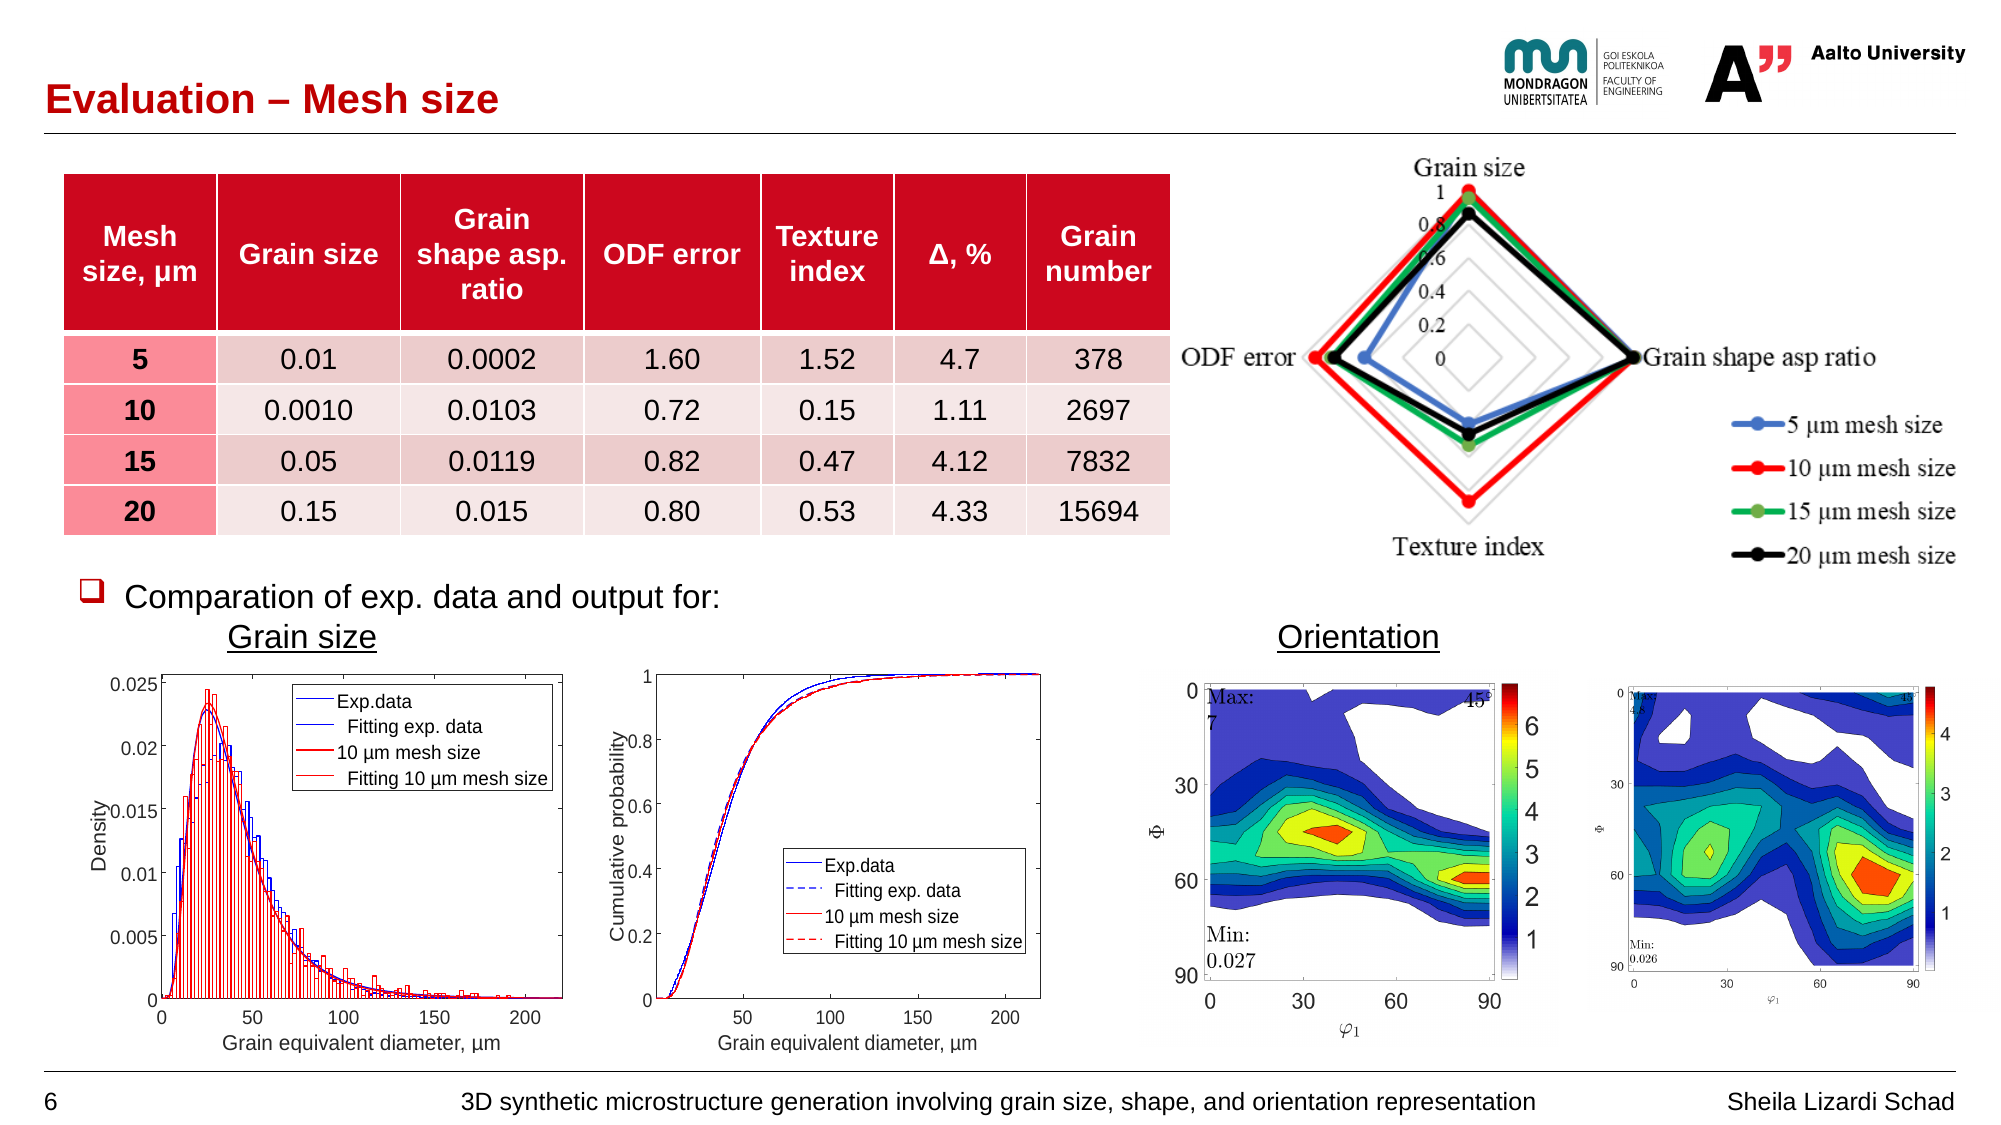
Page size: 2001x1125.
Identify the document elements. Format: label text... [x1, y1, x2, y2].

table_cell 15694 [1027, 486, 1170, 535]
table_cell 4.33 [895, 486, 1026, 535]
table_cell 4.7 [895, 336, 1026, 383]
table_cell 0.01 [218, 336, 400, 383]
table_cell 0.82 [585, 435, 760, 484]
table_header Grain shape asp. ratio [401, 174, 583, 330]
picture [1501, 27, 1669, 120]
table_cell 0.15 [762, 385, 893, 434]
title Evaluation – Mesh size [45, 33, 1544, 123]
text_box Comparation of exp. data and output for: Grain size Orientation [62, 568, 1661, 663]
picture [1139, 669, 1560, 1047]
table_cell 0.05 [218, 435, 400, 484]
table_cell 1.60 [585, 336, 760, 383]
table_cell 0.72 [585, 385, 760, 434]
table_cell 1.11 [895, 385, 1026, 434]
table_cell 0.80 [585, 486, 760, 535]
picture [1701, 40, 1970, 107]
table_cell 0.015 [401, 486, 583, 535]
table_cell 0.0010 [218, 385, 400, 434]
table_cell 2697 [1027, 385, 1170, 434]
table_cell 1.52 [762, 336, 893, 383]
table_header ODF error [585, 174, 760, 330]
picture [83, 641, 1088, 1053]
table_cell 7832 [1027, 435, 1170, 484]
picture [1587, 678, 2000, 1013]
table_cell 4.12 [895, 435, 1026, 484]
table_cell 0.0103 [401, 385, 583, 434]
table_cell 0.0119 [401, 435, 583, 484]
picture [1171, 149, 1975, 589]
table_header Mesh size, μm [64, 174, 216, 330]
table_header Grain number [1027, 174, 1170, 330]
table_cell 15 [64, 435, 216, 484]
table_cell 0.47 [762, 435, 893, 484]
table_cell 5 [64, 336, 216, 383]
table_header Δ, % [895, 174, 1026, 330]
table_cell 10 [64, 385, 216, 434]
table_cell 0.53 [762, 486, 893, 535]
table_header Grain size [218, 174, 400, 330]
table_cell 0.0002 [401, 336, 583, 383]
table_cell 20 [64, 486, 216, 535]
table_cell 378 [1027, 336, 1170, 383]
table_header Texture index [762, 174, 893, 330]
table_cell 0.15 [218, 486, 400, 535]
